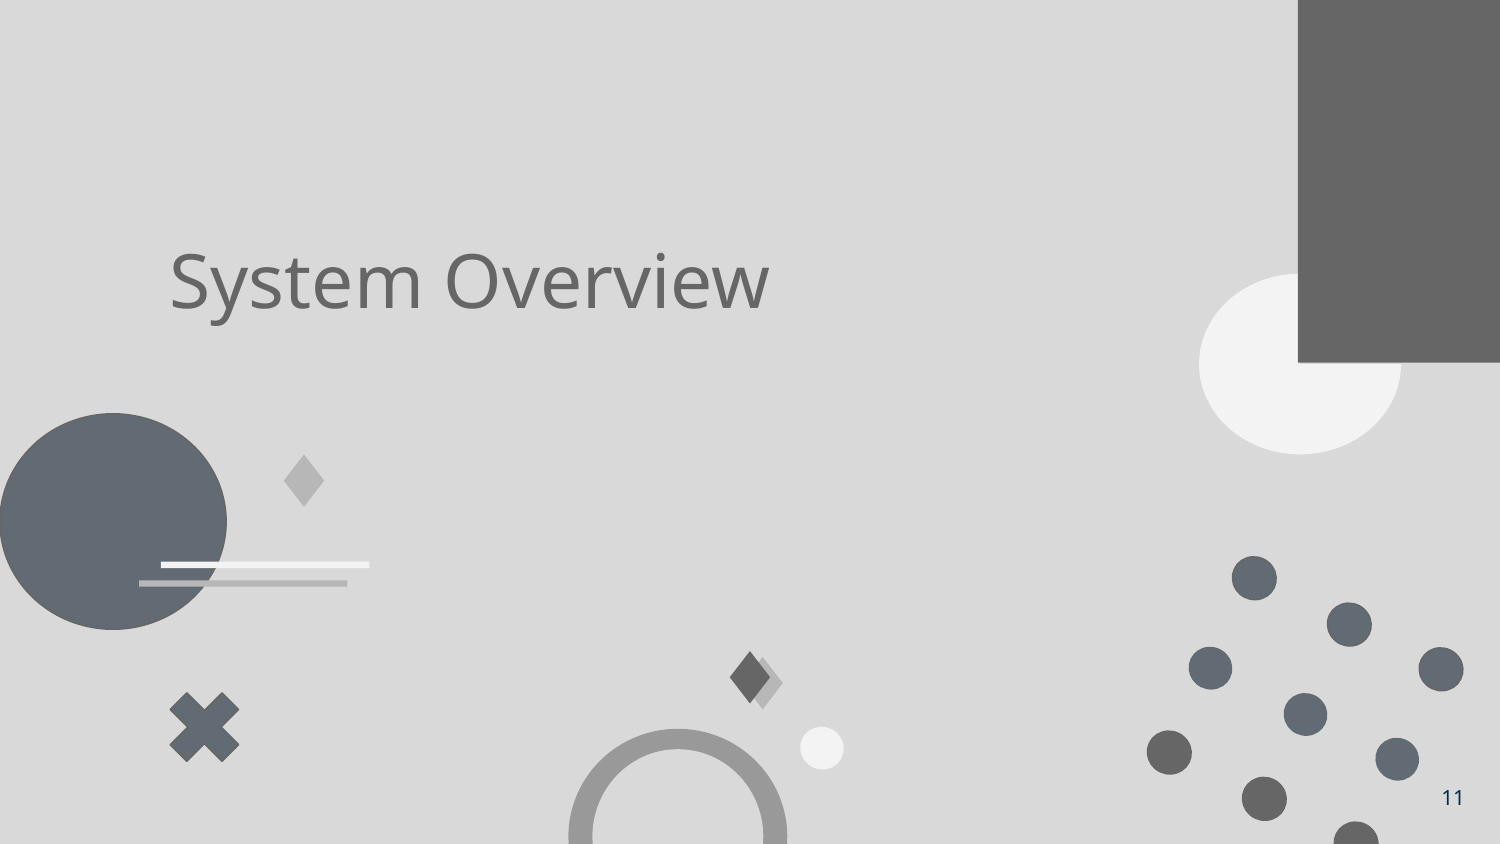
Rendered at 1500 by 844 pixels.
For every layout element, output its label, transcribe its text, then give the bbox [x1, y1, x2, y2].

title System Overview [154, 172, 1180, 388]
slide_number ‹#› [1389, 764, 1480, 830]
